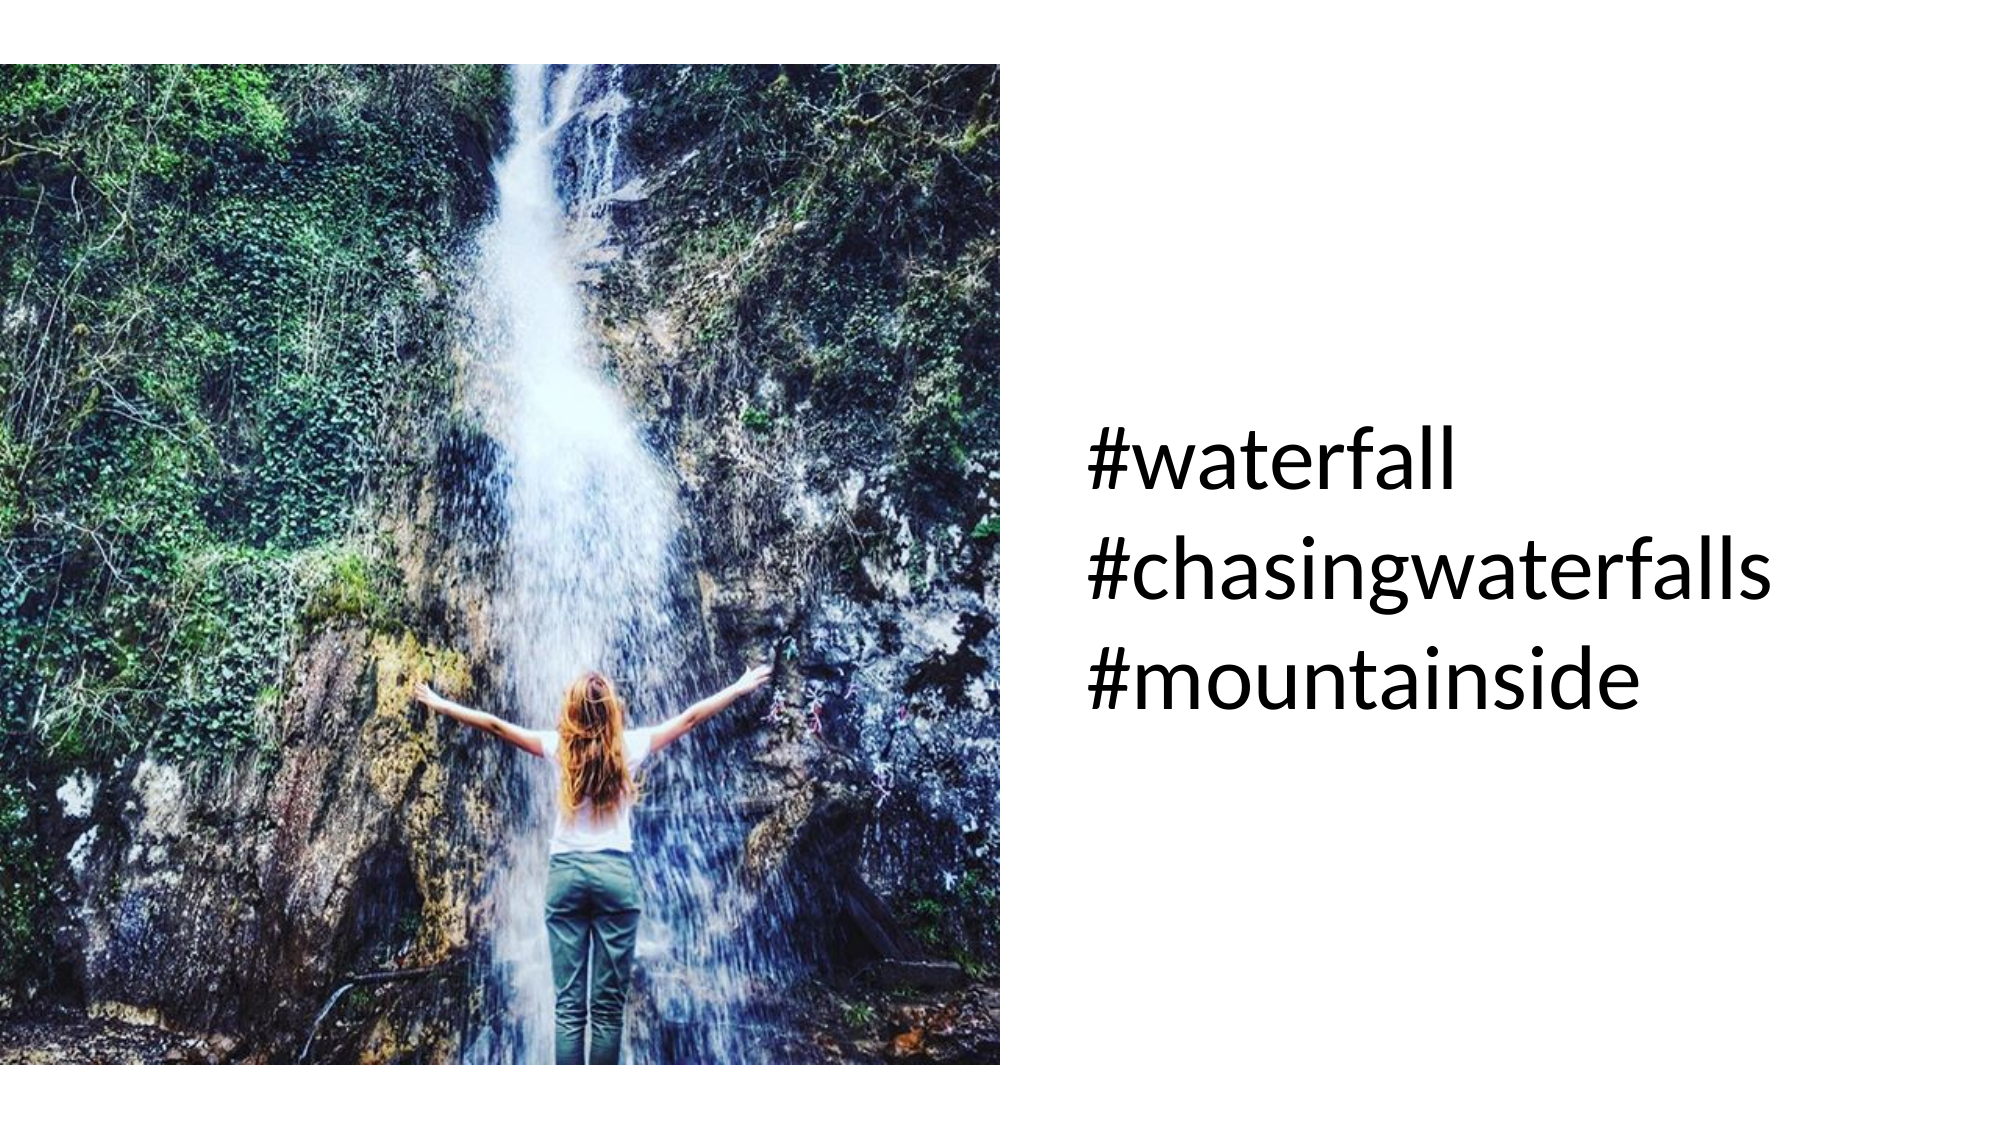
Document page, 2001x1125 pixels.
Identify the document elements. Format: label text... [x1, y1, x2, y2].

text_box #waterfall #chasingwaterfalls #mountainside [1071, 390, 2000, 846]
picture [0, 64, 1000, 1065]
